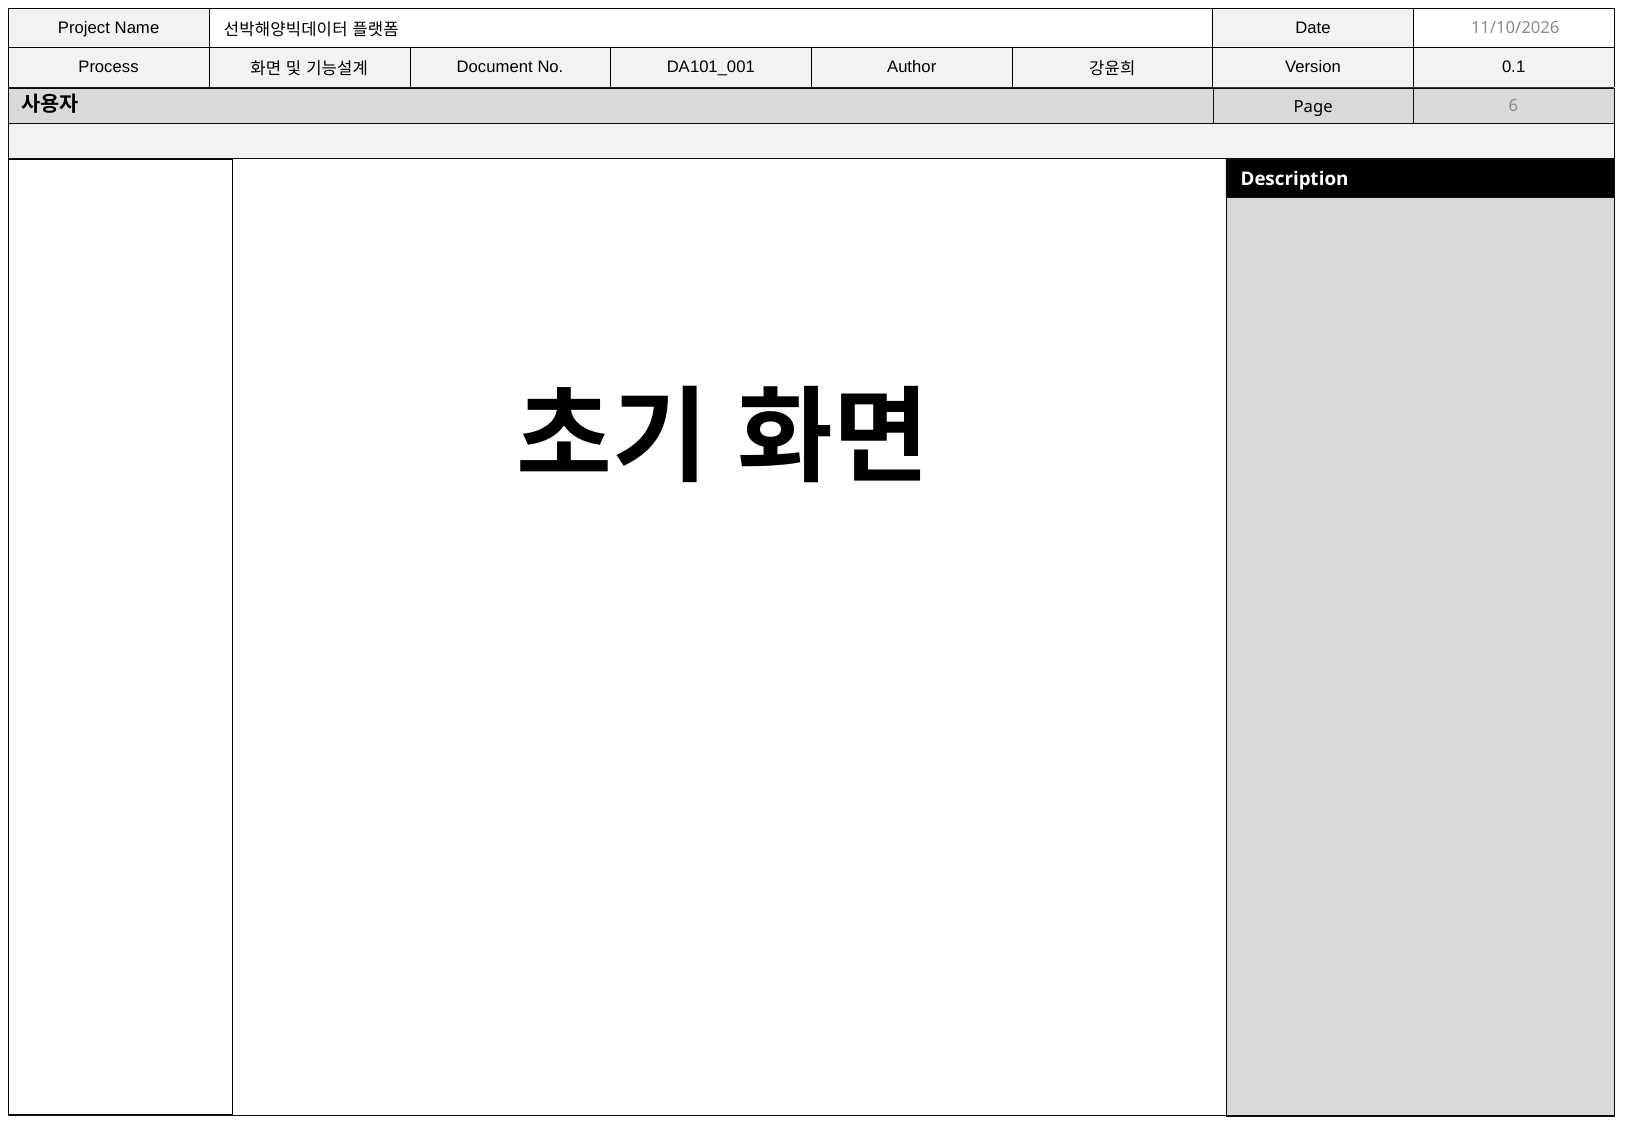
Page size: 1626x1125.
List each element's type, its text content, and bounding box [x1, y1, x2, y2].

slide_number 6 [1413, 88, 1614, 124]
text_box [6, 157, 234, 1116]
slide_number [1414, 10, 1616, 46]
text_box 사용자 [6, 83, 233, 123]
text_box 초기 화면 [162, 361, 1283, 502]
